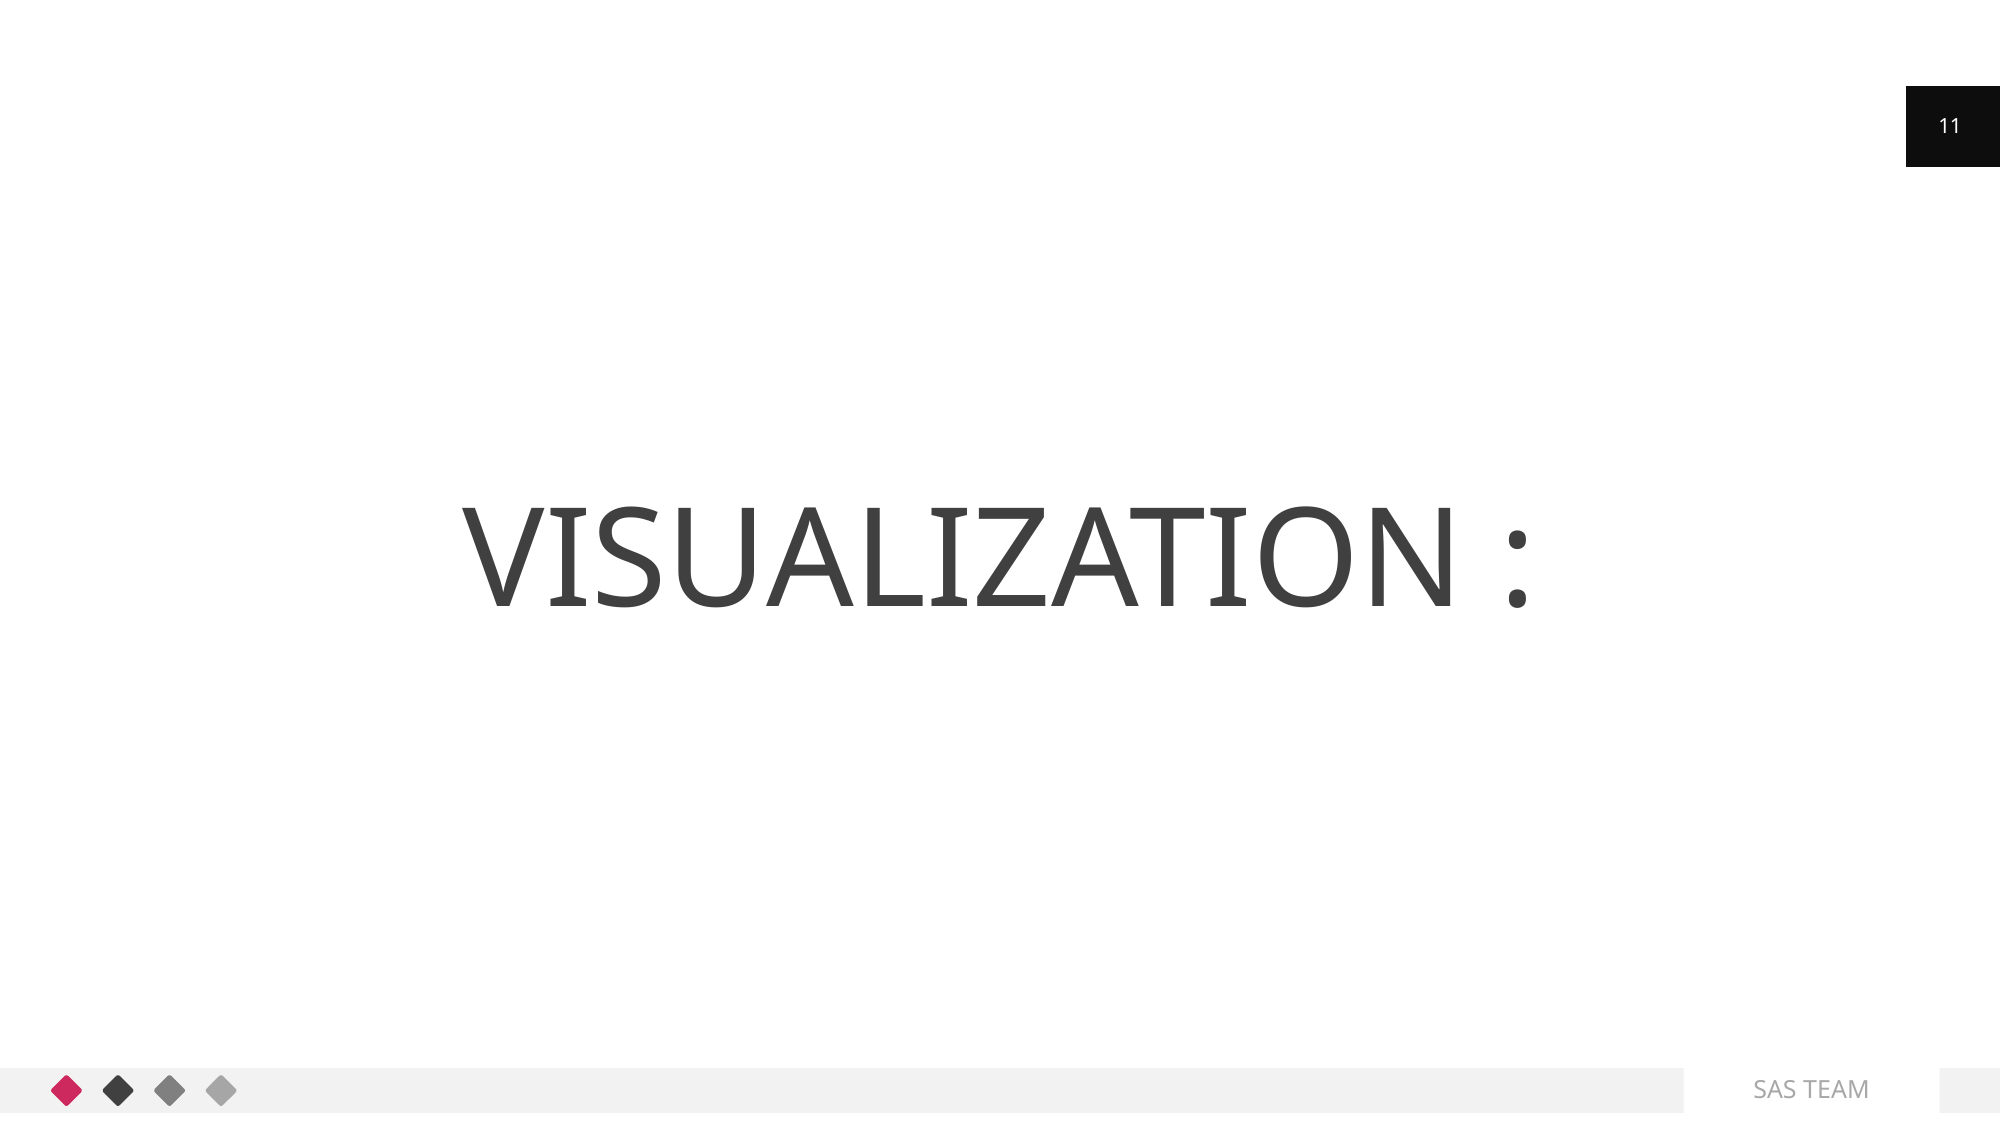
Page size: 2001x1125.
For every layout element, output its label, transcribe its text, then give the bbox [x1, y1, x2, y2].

footer SAS TEAM [1683, 1067, 1940, 1114]
title visualization : [137, 487, 1863, 638]
slide_number 11 [1915, 96, 1985, 157]
